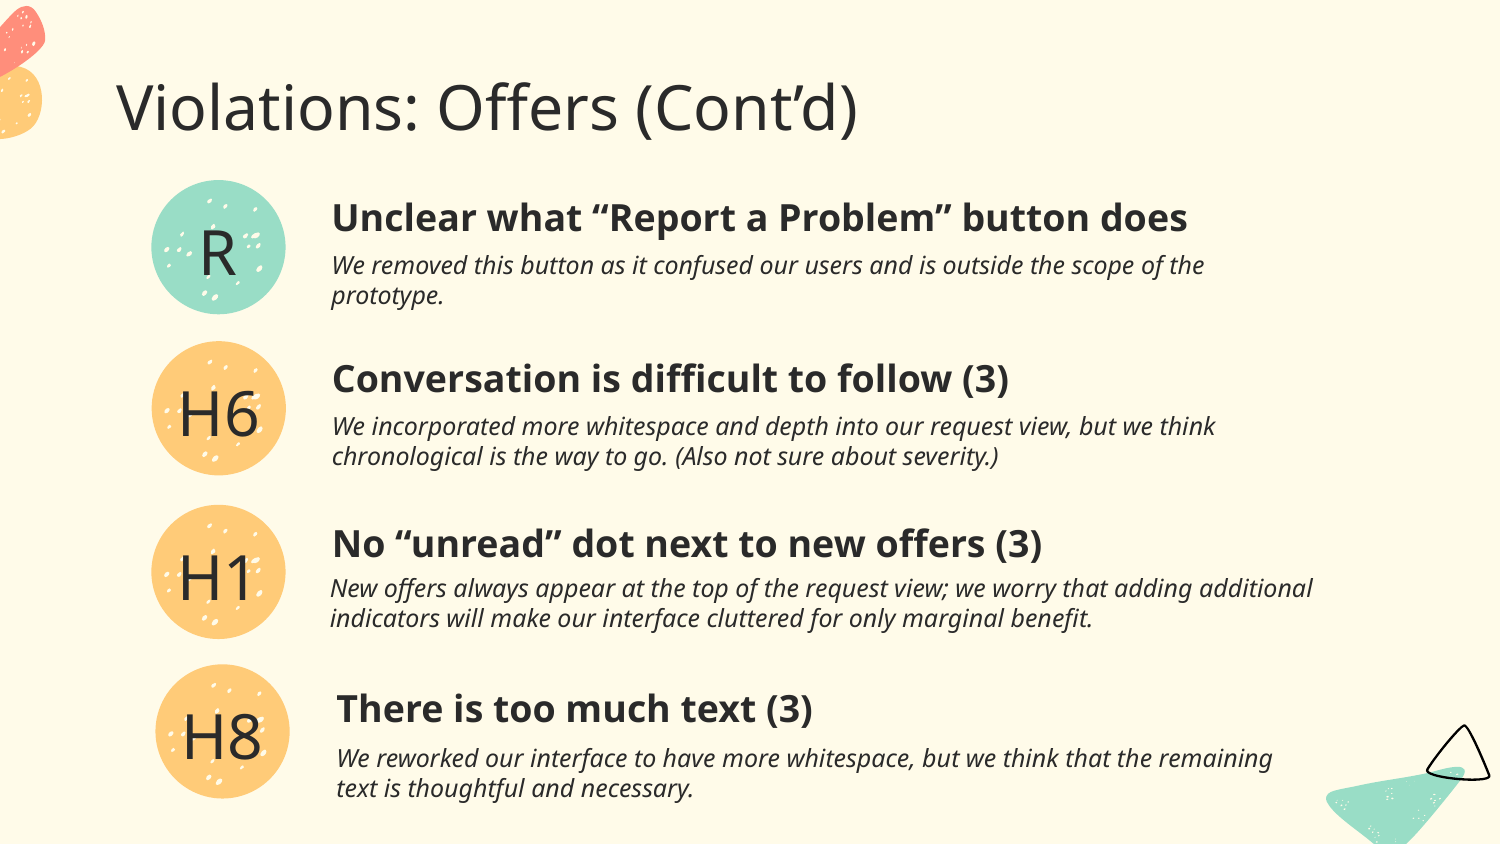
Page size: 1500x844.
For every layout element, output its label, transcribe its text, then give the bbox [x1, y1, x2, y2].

text_box [177, 664, 268, 682]
title No “unread” dot next to new offers (3) [316, 504, 1308, 557]
title H1 [151, 522, 286, 618]
text_box [170, 455, 267, 476]
subtitle We reworked our interface to have more whitespace, but we think that the remaining text is thoughtful and necessary. [321, 727, 1313, 823]
title Unclear what “Report a Problem” button does [316, 179, 1308, 274]
subtitle New offers always appear at the top of the request view; we worry that adding additional indicators will make our interface cluttered for only marginal benefit. [314, 557, 1365, 653]
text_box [151, 179, 286, 315]
text_box [169, 618, 268, 640]
subtitle We incorporated more whitespace and depth into our request view, but we think chronological is the way to go. (Also not sure about severity.) [316, 395, 1367, 490]
subtitle We removed this button as it confused our users and is outside the scope of the prototype. [316, 234, 1253, 329]
title Violations: Offers (Cont’d) [101, 53, 1142, 178]
title H8 [155, 682, 290, 778]
text_box [211, 618, 219, 626]
text_box [212, 455, 219, 462]
text_box [173, 341, 265, 359]
title H6 [151, 359, 286, 455]
title There is too much text (3) [321, 669, 1313, 727]
text_box [174, 778, 271, 799]
text_box [215, 778, 223, 785]
text_box [173, 504, 264, 522]
title Conversation is difficult to follow (3) [316, 340, 1253, 395]
